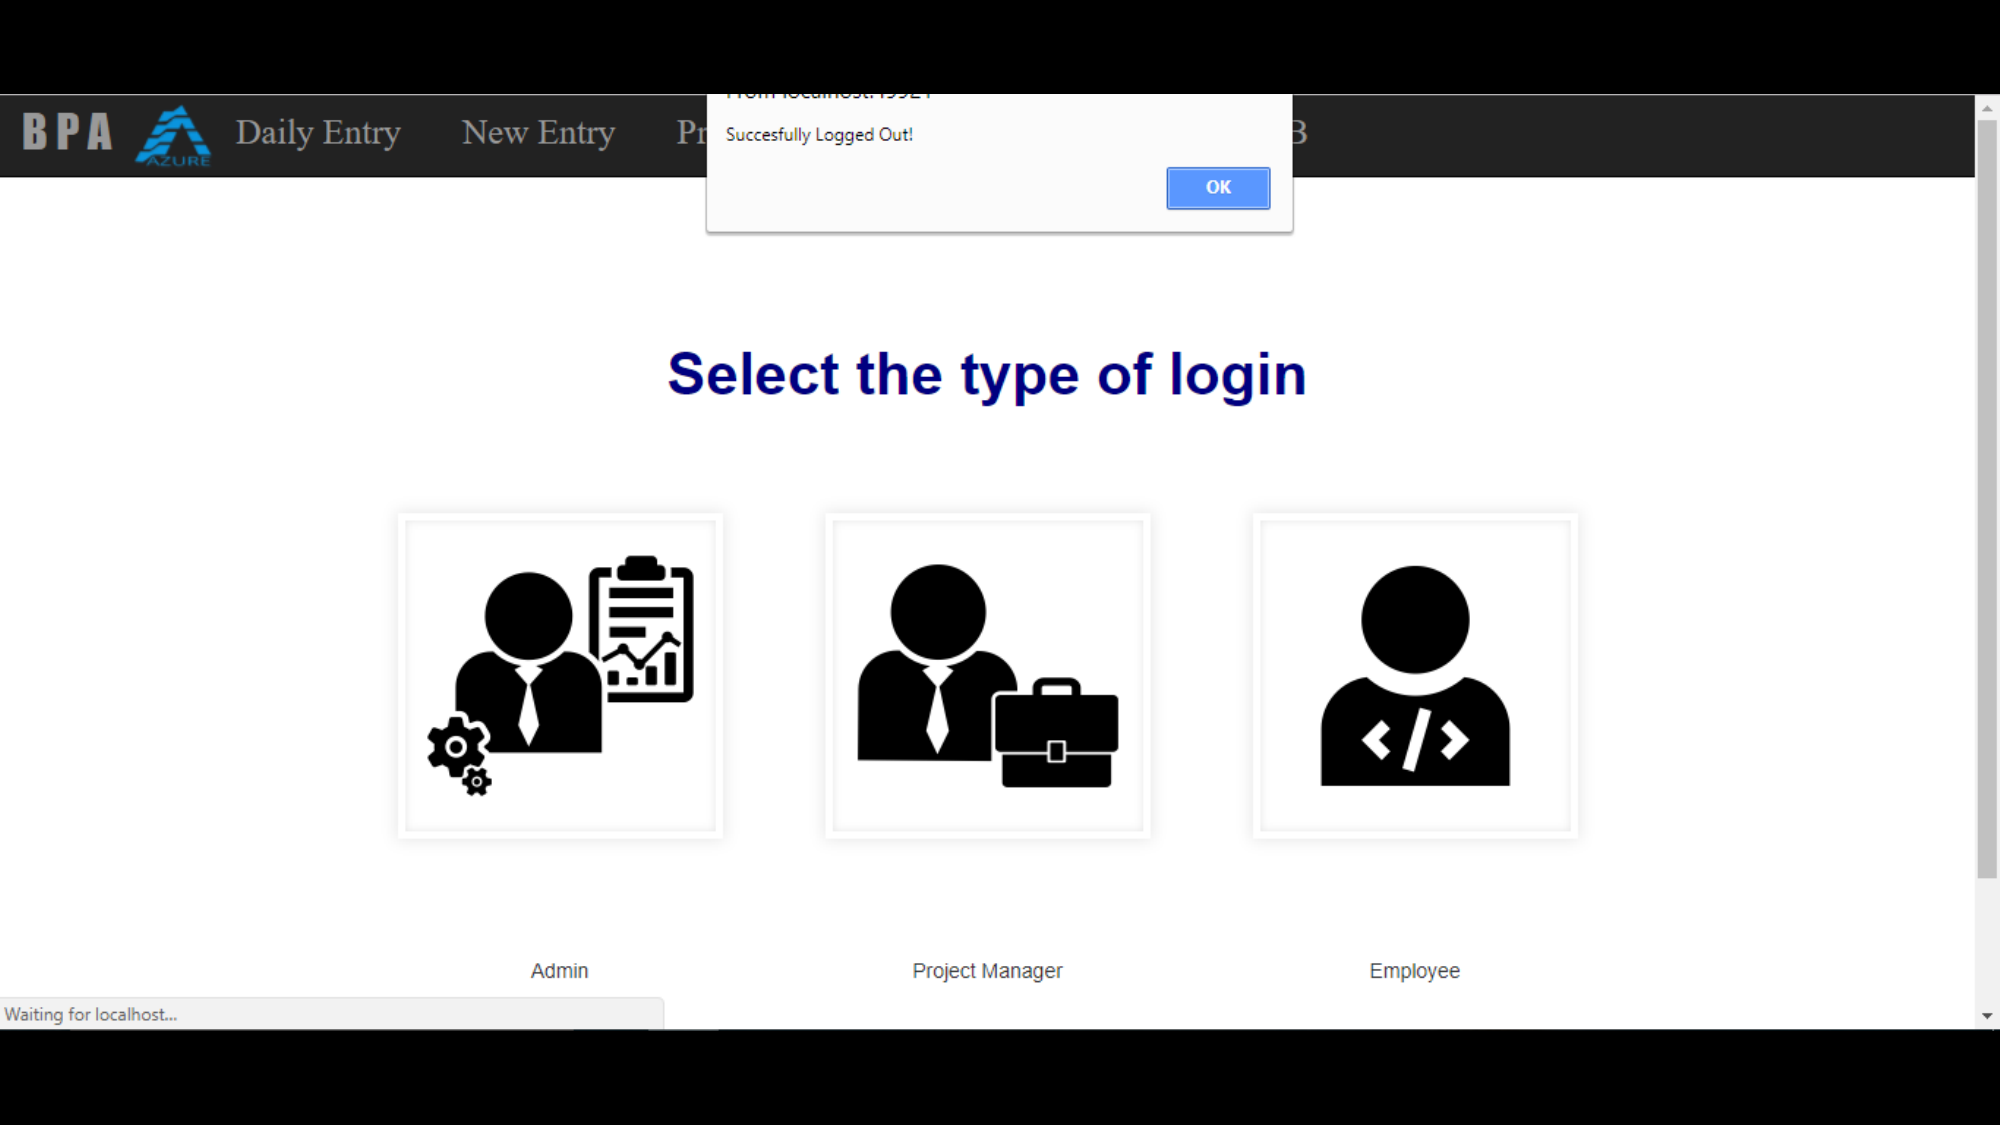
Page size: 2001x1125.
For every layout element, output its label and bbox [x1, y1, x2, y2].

picture [0, 94, 2000, 1031]
